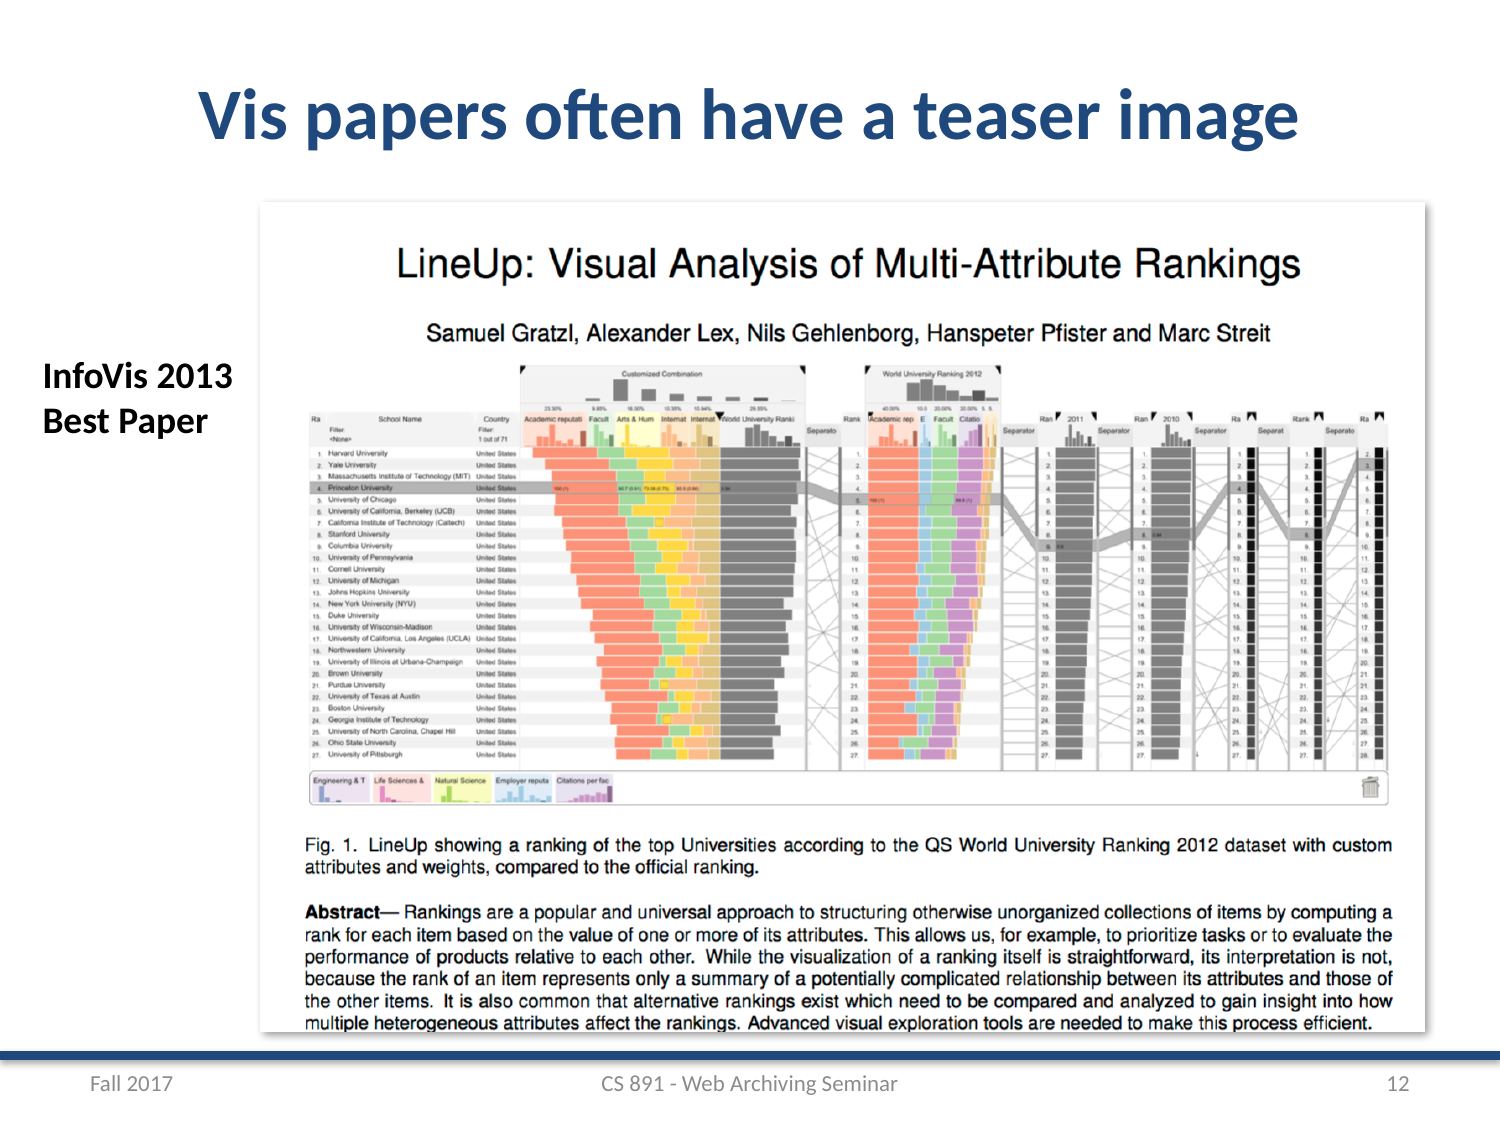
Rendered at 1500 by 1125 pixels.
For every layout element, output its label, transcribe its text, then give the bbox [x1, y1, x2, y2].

picture [259, 201, 1426, 1032]
slide_number Fall 2017 [75, 1062, 425, 1103]
slide_number 12 [1074, 1062, 1425, 1103]
title Vis papers often have a teaser image [75, 33, 1425, 189]
text_box InfoVis 2013 Best Paper [27, 343, 248, 449]
footer CS 891 - Web Archiving Seminar [512, 1062, 988, 1103]
